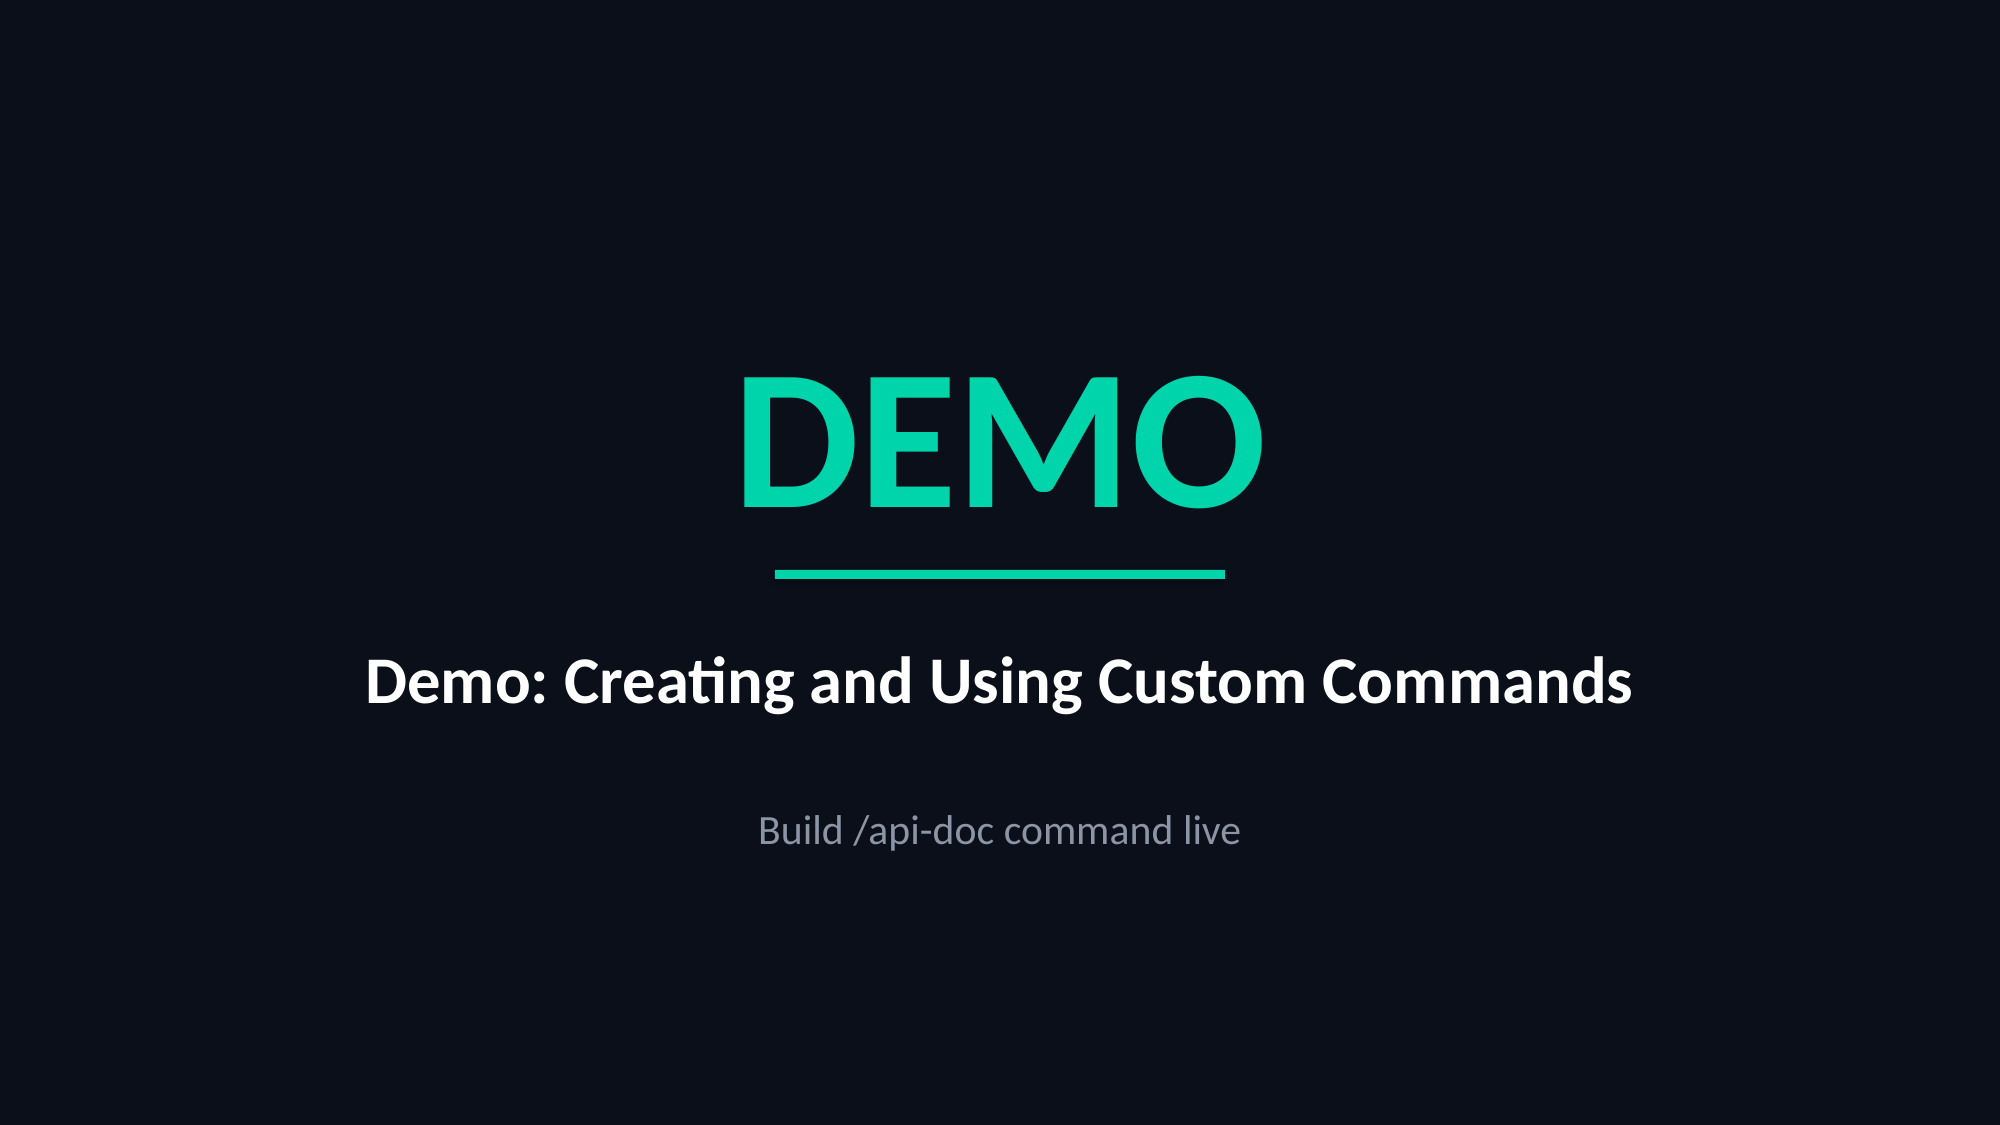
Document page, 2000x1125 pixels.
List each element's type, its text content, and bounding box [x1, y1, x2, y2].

text_box Demo: Creating and Using Custom Commands [74, 629, 1925, 725]
text_box DEMO [718, 299, 1282, 555]
text_box Build /api-doc command live [149, 795, 1850, 860]
text_box [774, 569, 1226, 580]
